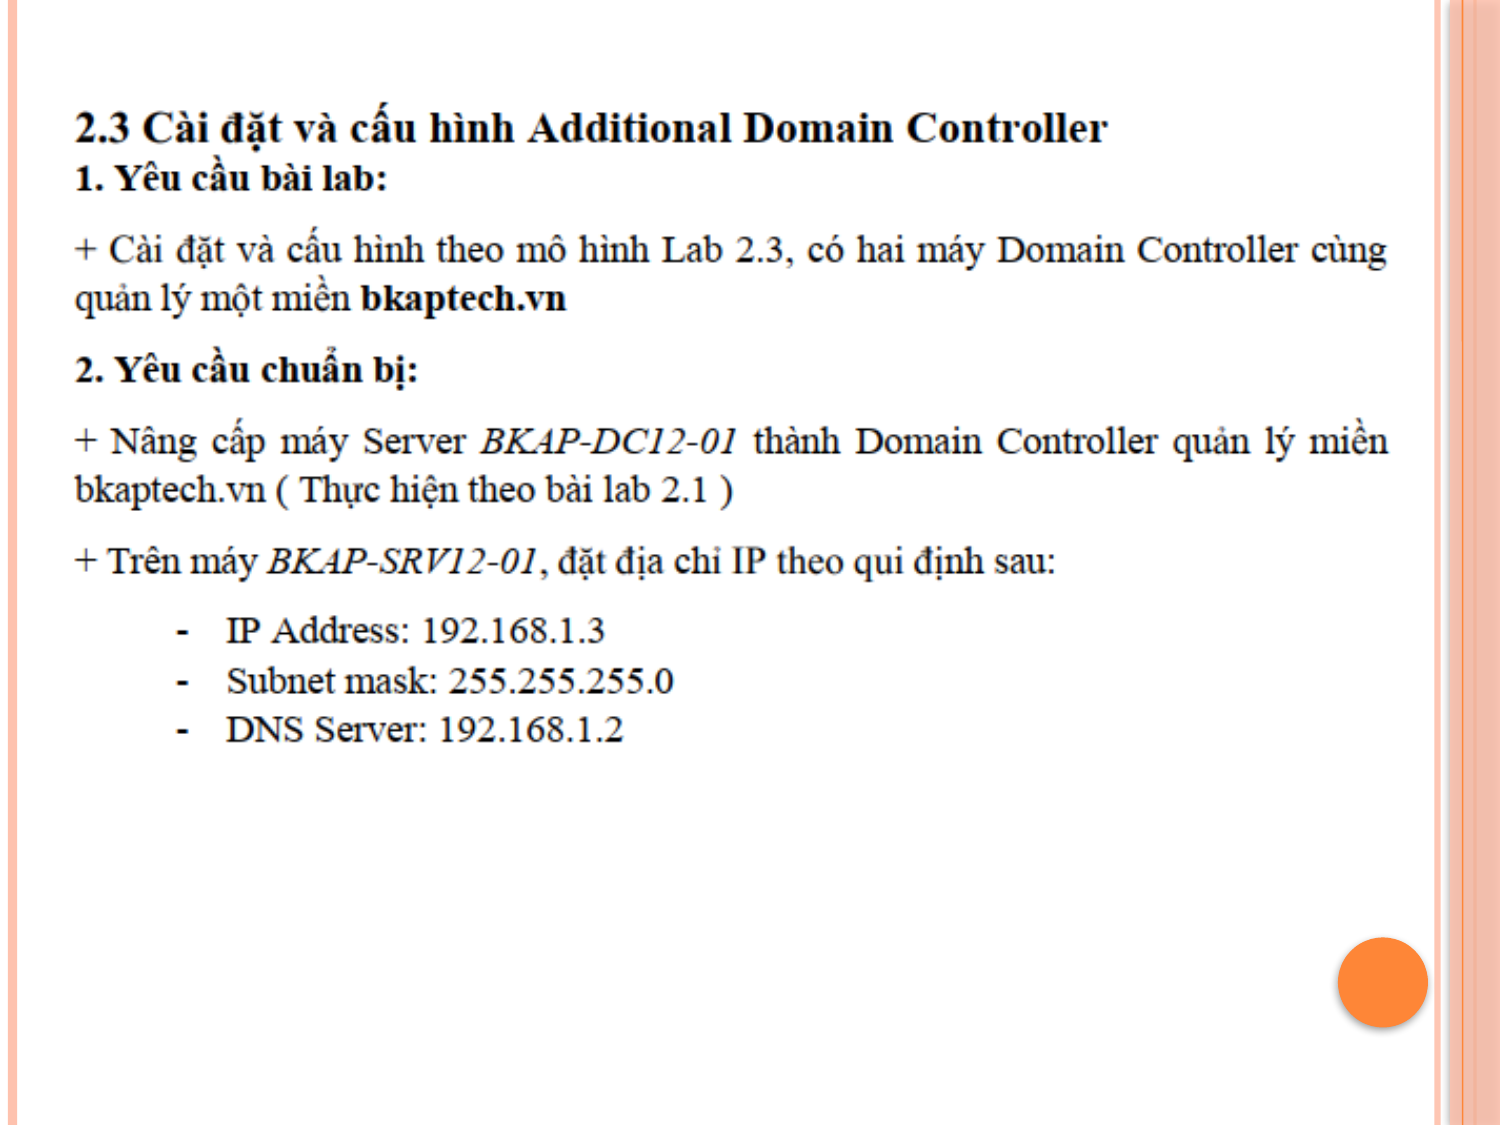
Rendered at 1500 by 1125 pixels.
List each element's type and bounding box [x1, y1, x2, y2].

picture [56, 100, 1419, 762]
